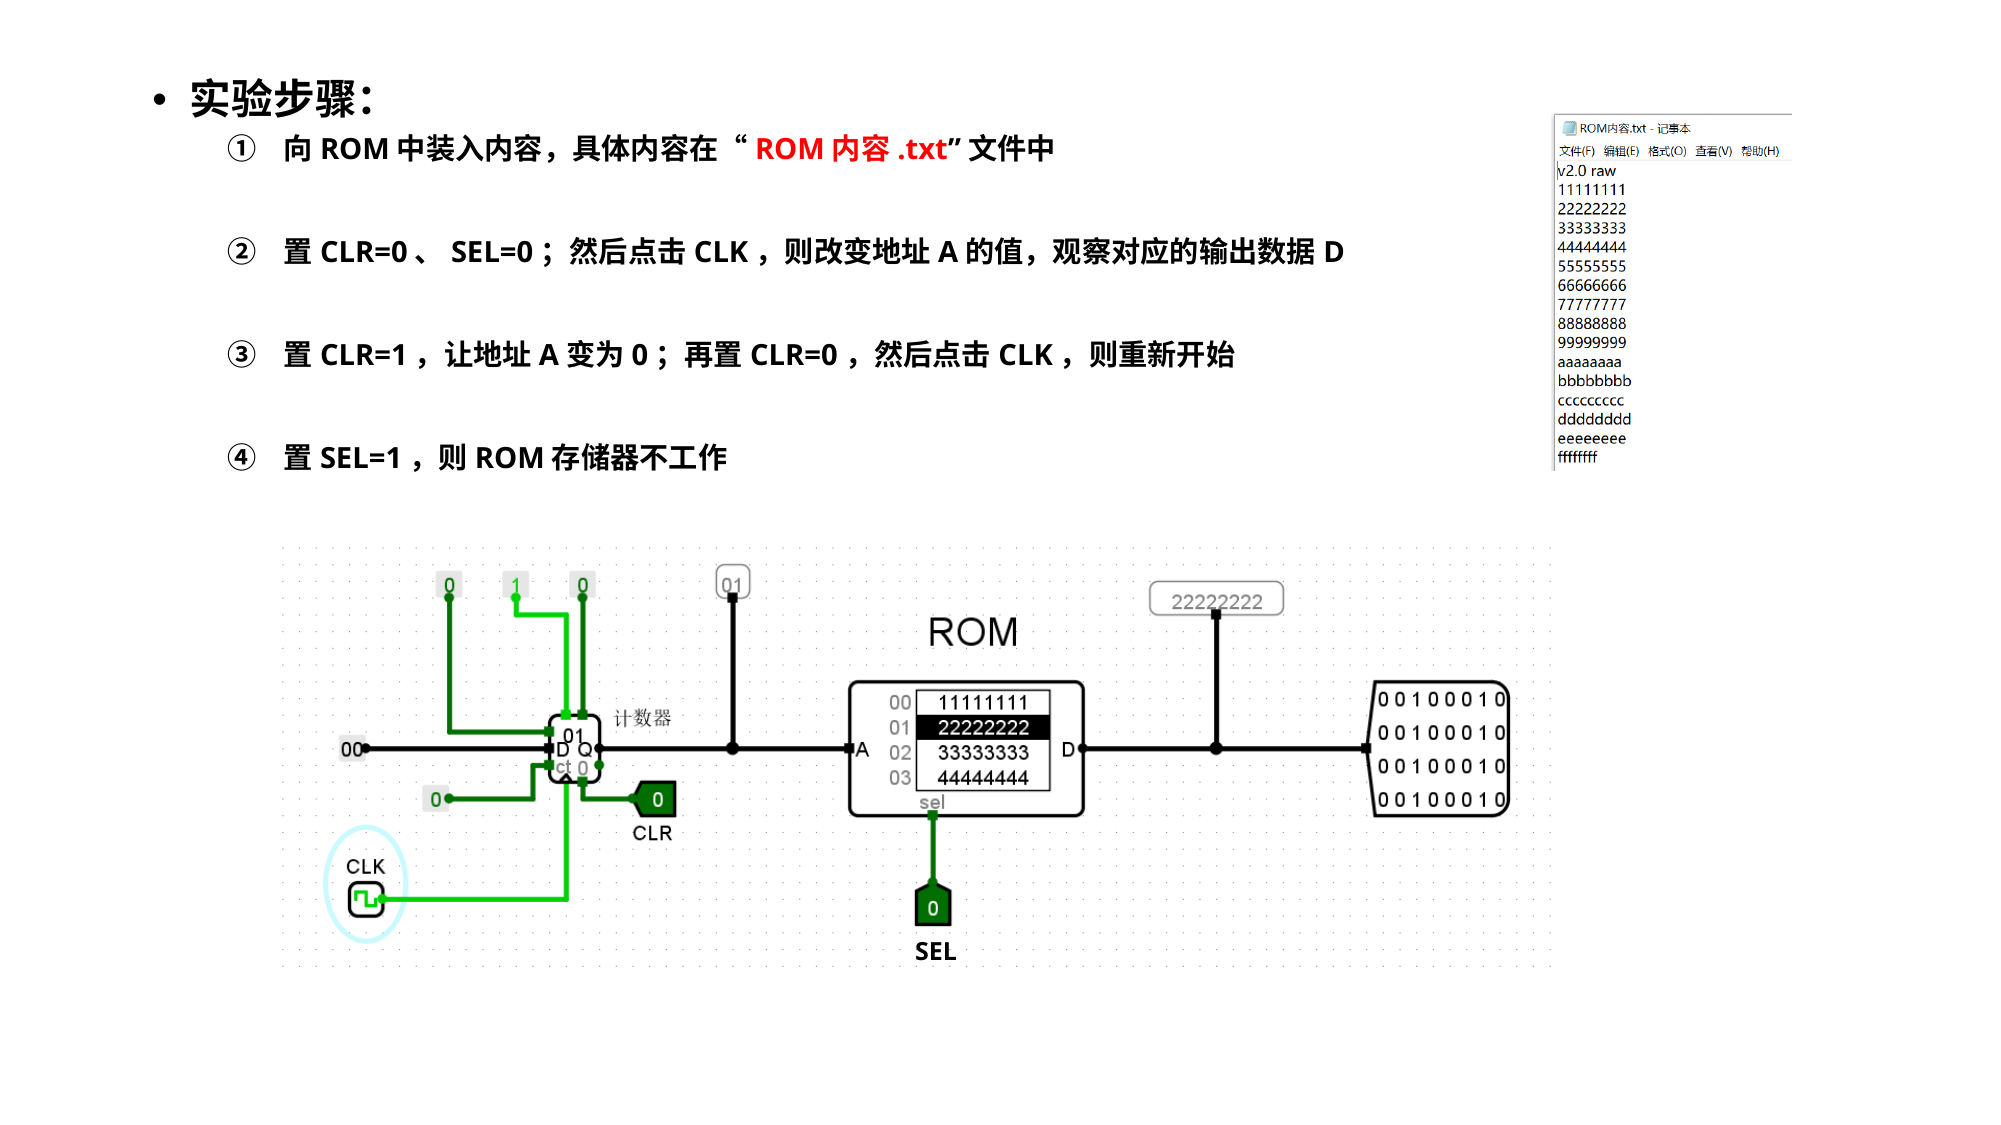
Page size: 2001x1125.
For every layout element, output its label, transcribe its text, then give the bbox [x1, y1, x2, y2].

picture [274, 537, 1559, 970]
picture [1551, 113, 1792, 471]
list 实验步骤： 向ROM中装入内容，具体内容在“ROM内容.txt”文件中 置CLR=0、SEL=0；然后点击CLK，则改变地址A的值，观察对应的输出数据D 置CLR=1，让地址A变为0；再置CLR=0，然后点击CLK，则重新开始 置SEL=1，则ROM存储器不工作 [137, 71, 1863, 786]
